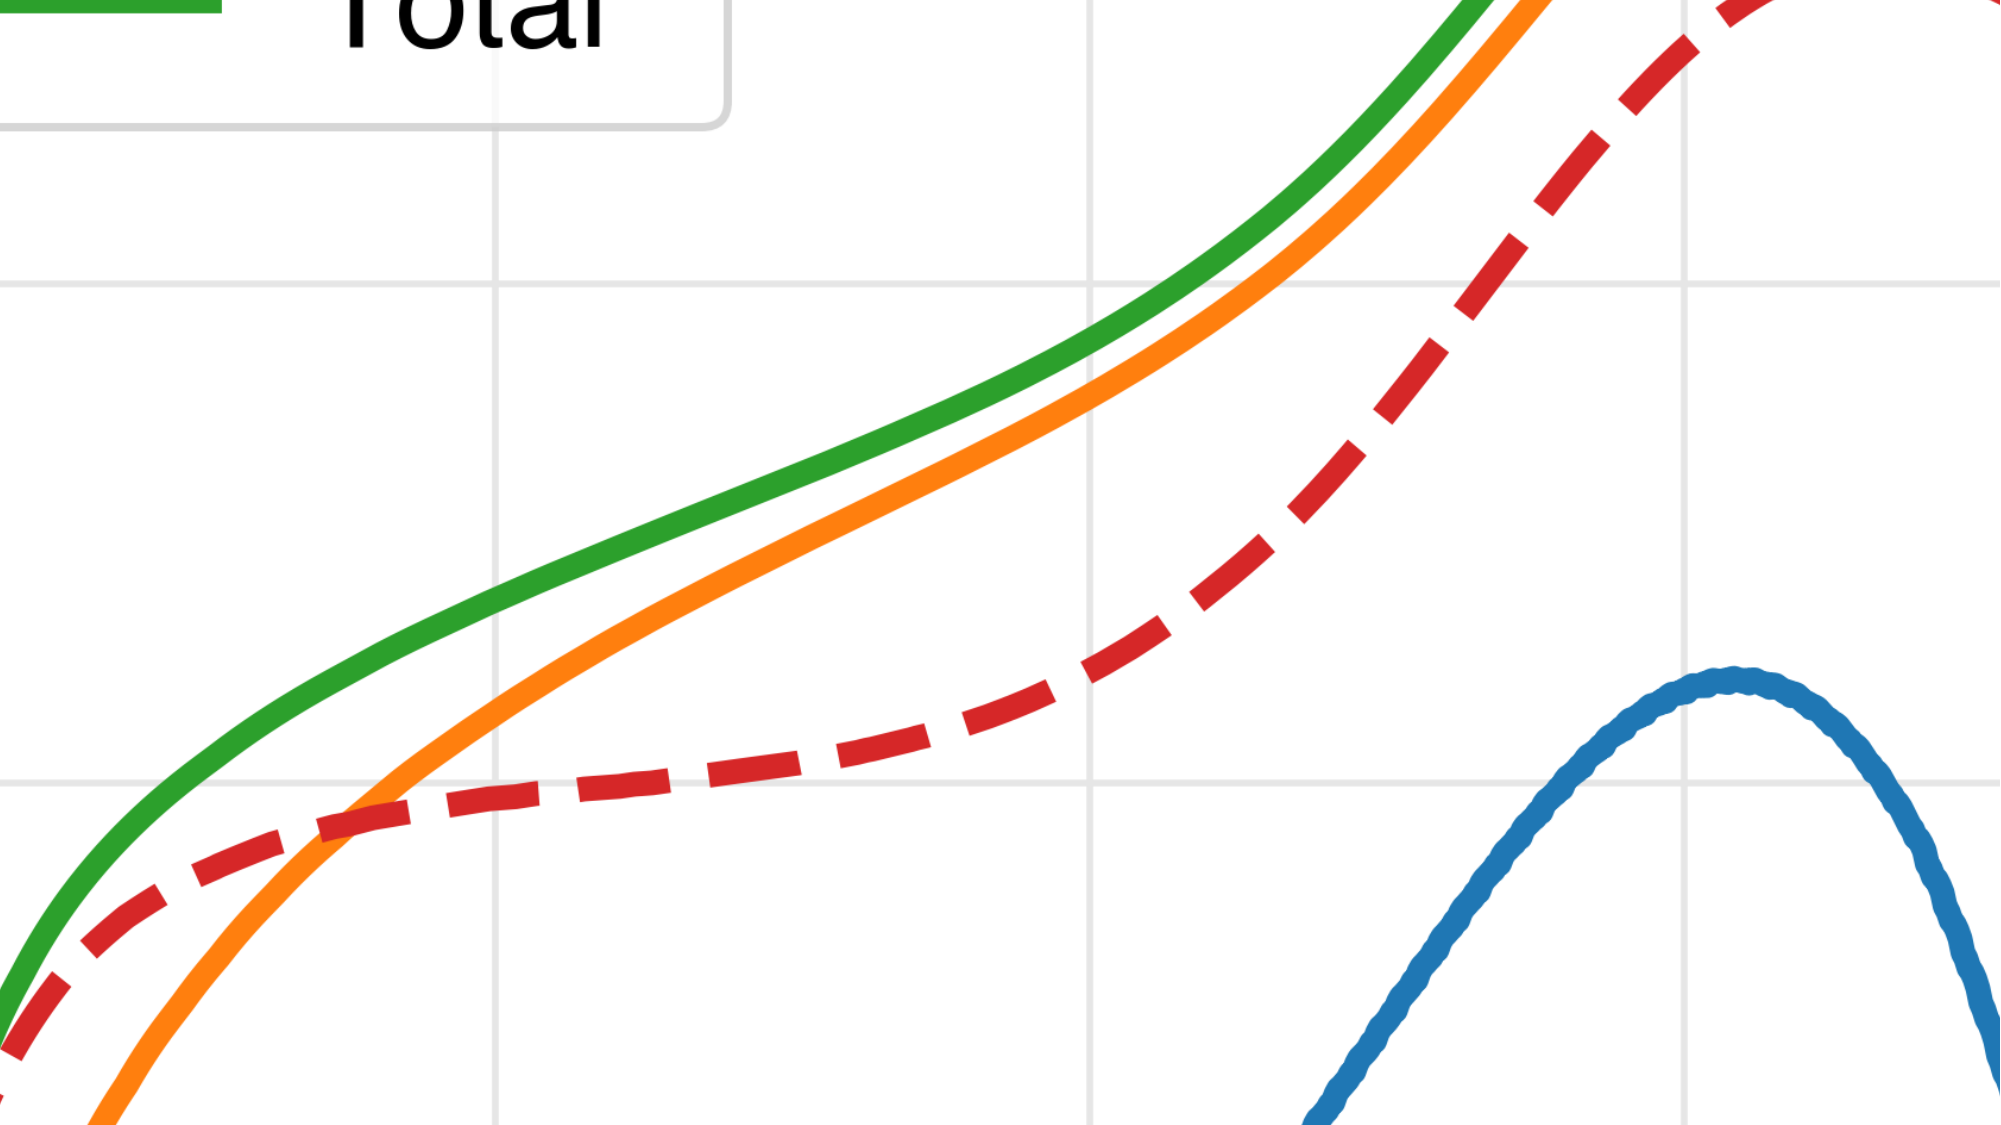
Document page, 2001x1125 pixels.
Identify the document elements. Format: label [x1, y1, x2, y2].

text_box [0, 0, 2000, 1125]
